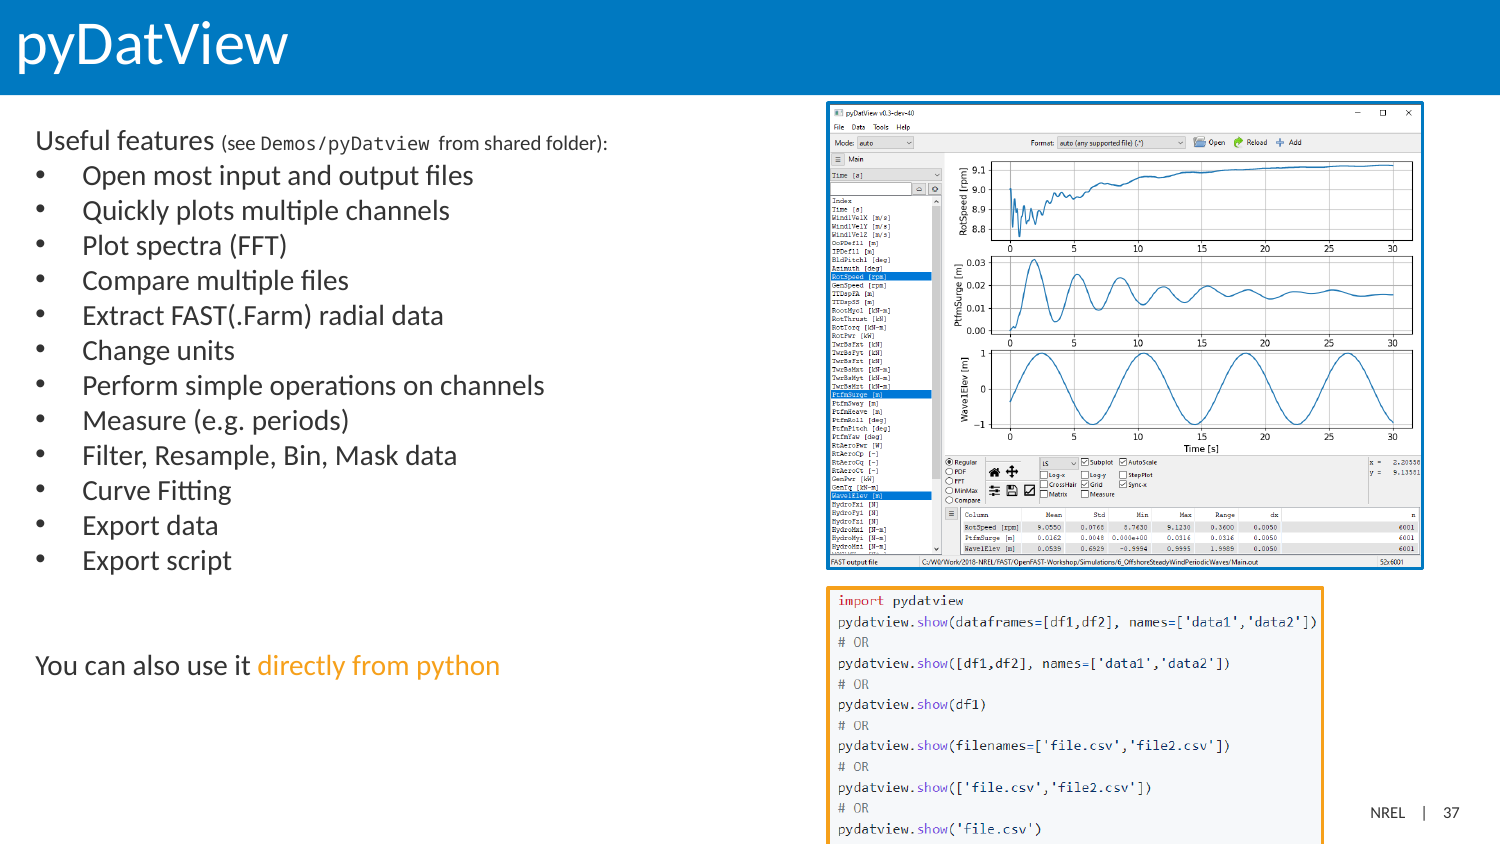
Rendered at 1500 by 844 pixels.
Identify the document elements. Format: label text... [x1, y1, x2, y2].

picture [829, 103, 1422, 568]
title pyDatView [0, 0, 1500, 96]
picture [829, 589, 1322, 844]
text_box Useful features (see Demos/pyDatview from shared folder): Open most input and output files Quickly plots multiple channels Plot spectra (FFT) Compare multiple files Extract FAST(.Farm) radial data Change units Perform simple operations on channels Measure (e.g. periods) Filter, Resample, Bin, Mask data Curve Fitting Export data Export script You can also use it directly from python [20, 114, 738, 724]
